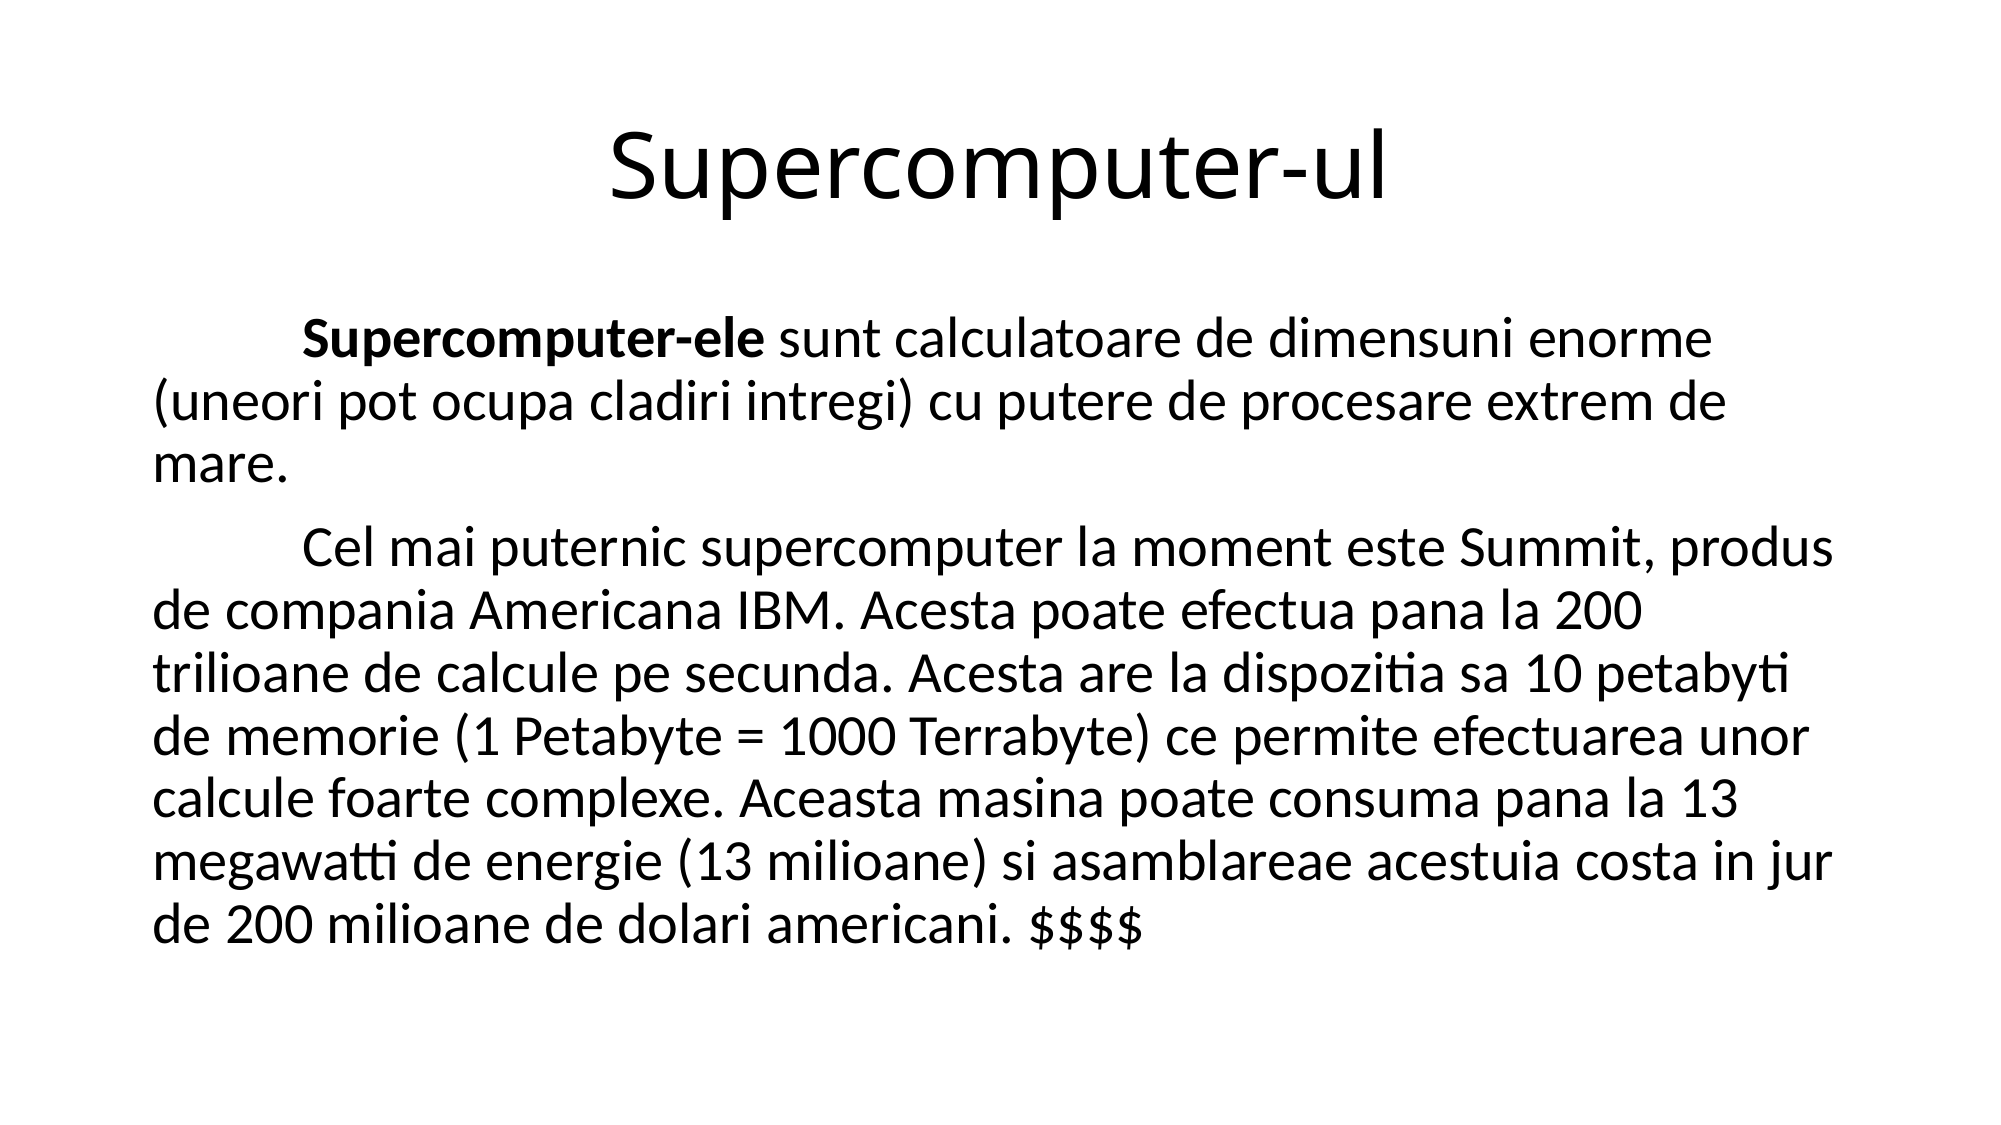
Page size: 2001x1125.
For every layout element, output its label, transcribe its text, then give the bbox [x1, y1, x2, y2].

list Supercomputer-ele sunt calculatoare de dimensuni enorme (uneori pot ocupa cladiri intregi) cu putere de procesare extrem de mare. Cel mai puternic supercomputer la moment este Summit, produs de compania Americana IBM. Acesta poate efectua pana la 200 trilioane de calcule pe secunda. Acesta are la dispozitia sa 10 petabyti de memorie (1 Petabyte = 1000 Terrabyte) ce permite efectuarea unor calcule foarte complexe. Aceasta masina poate consuma pana la 13 megawatti de energie (13 milioane) si asamblareae acestuia costa in jur de 200 milioane de dolari americani. $$$$ [137, 299, 1863, 1014]
title Supercomputer-ul [137, 59, 1863, 278]
